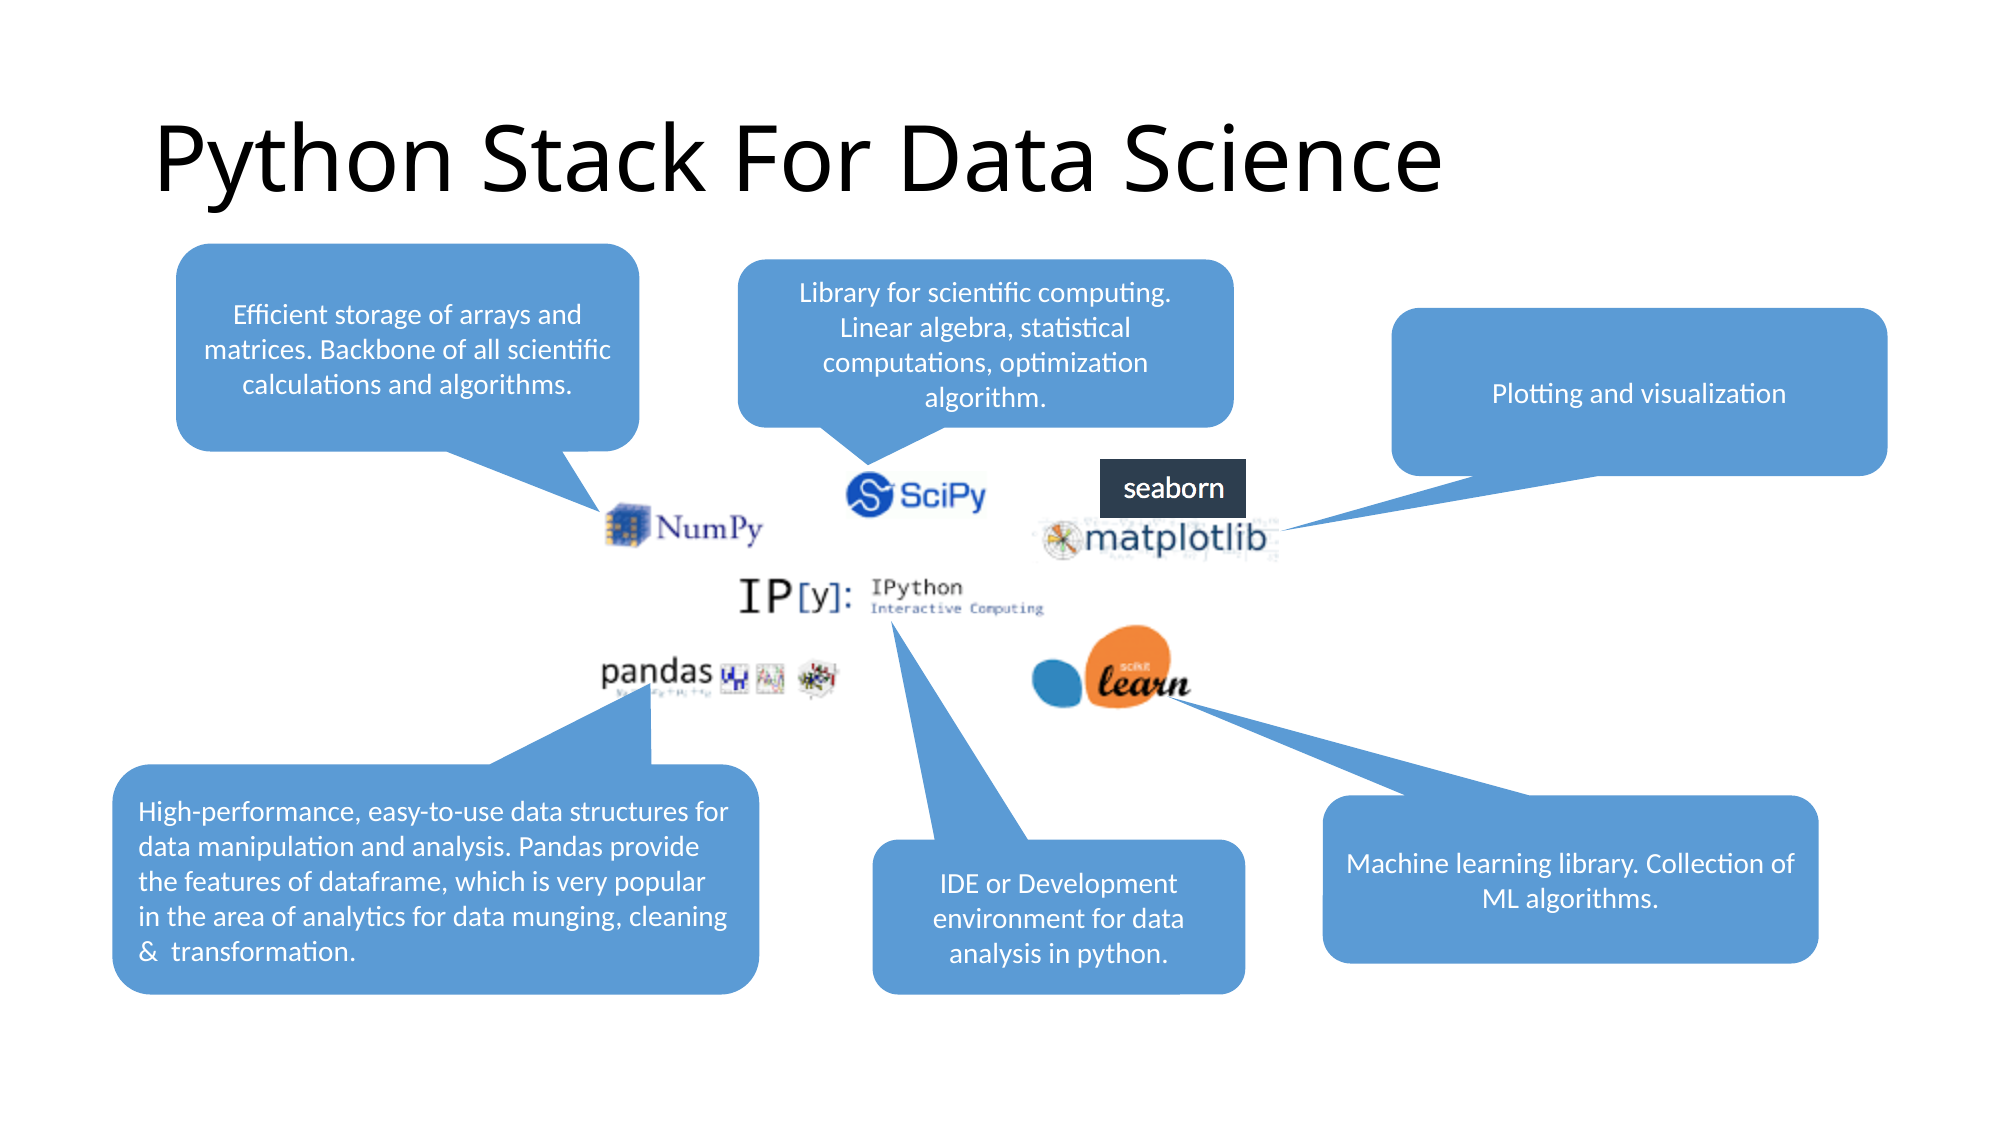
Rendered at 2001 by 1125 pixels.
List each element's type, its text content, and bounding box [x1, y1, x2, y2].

title Python Stack For Data Science [137, 52, 1863, 243]
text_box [112, 243, 1888, 995]
